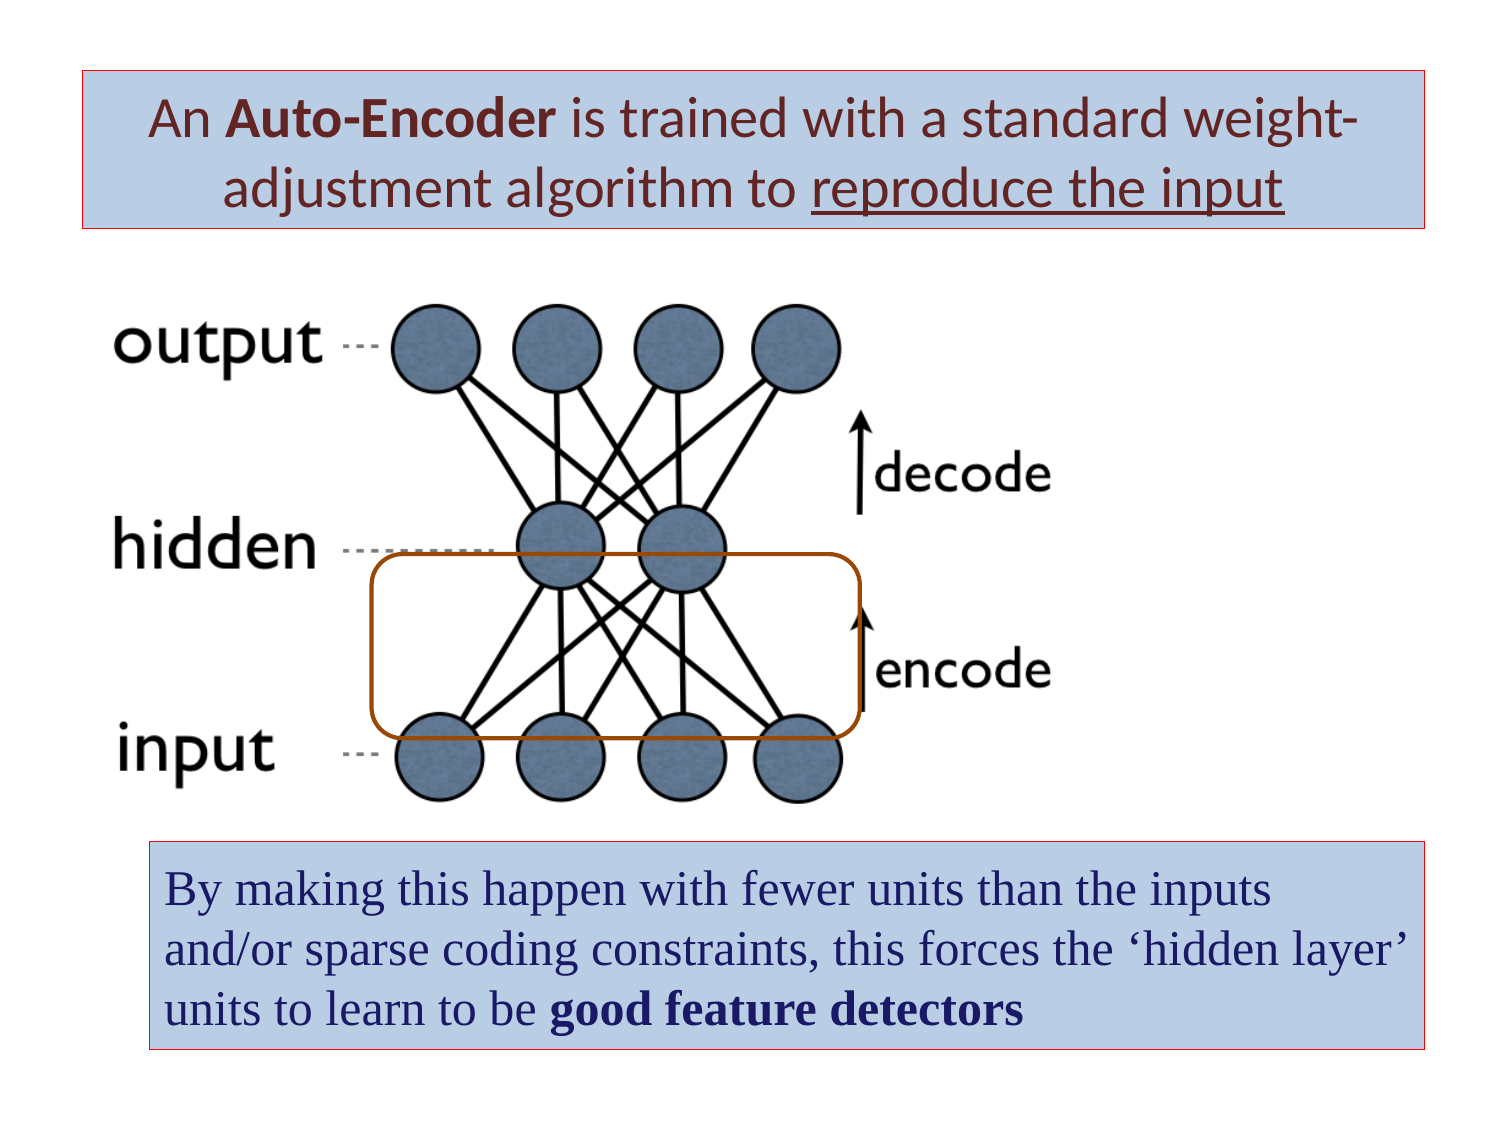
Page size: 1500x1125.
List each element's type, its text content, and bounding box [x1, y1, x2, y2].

text_box By making this happen with fewer units than the inputs and/or sparse coding constraints, this forces the ‘hidden layer’ units to learn to be good feature detectors [149, 841, 1425, 1050]
picture [76, 282, 1081, 827]
title An Auto-Encoder is trained with a standard weight-adjustment algorithm to reproduce the input [82, 70, 1425, 229]
